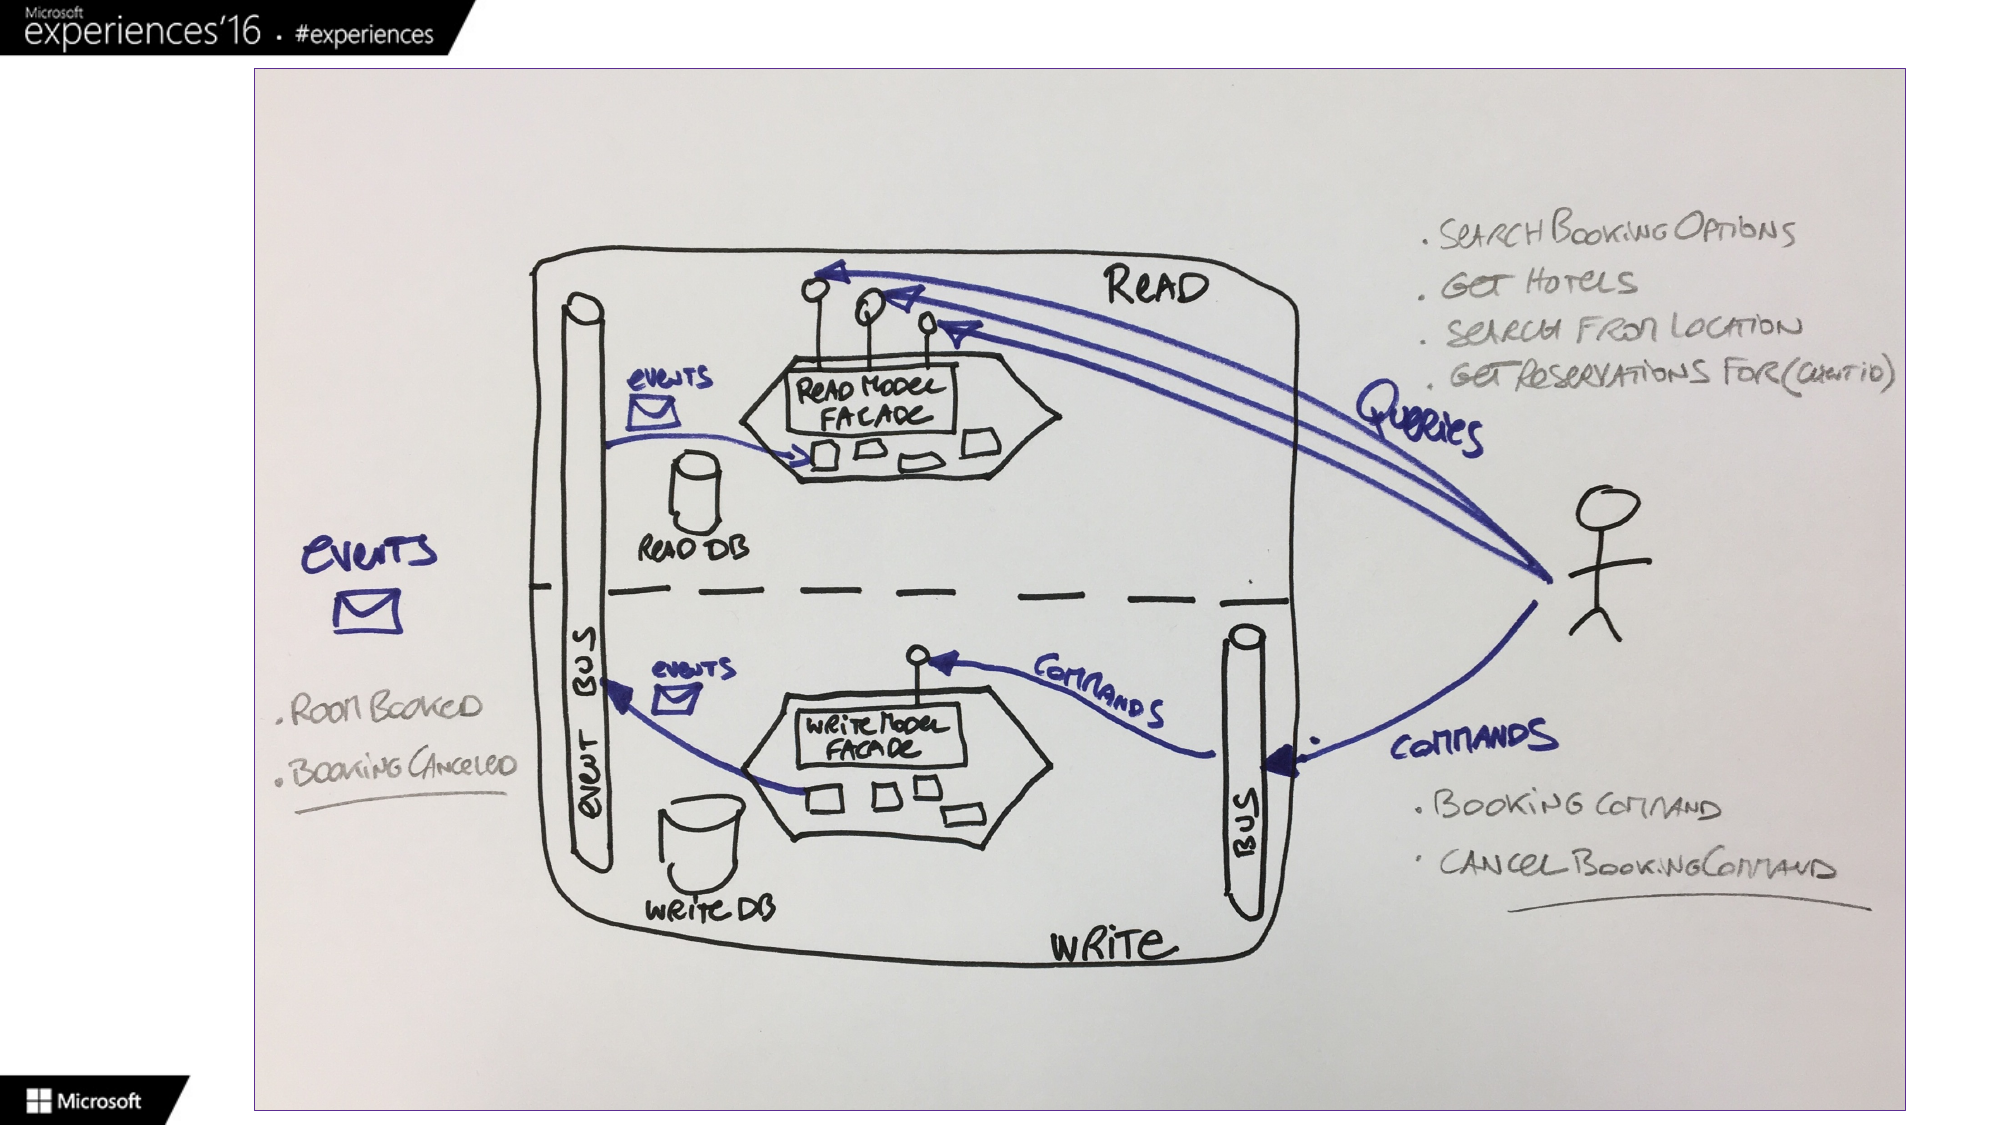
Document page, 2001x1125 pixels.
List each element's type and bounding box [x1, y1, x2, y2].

picture [254, 69, 1905, 1110]
picture [0, 0, 490, 58]
picture [0, 1073, 196, 1125]
